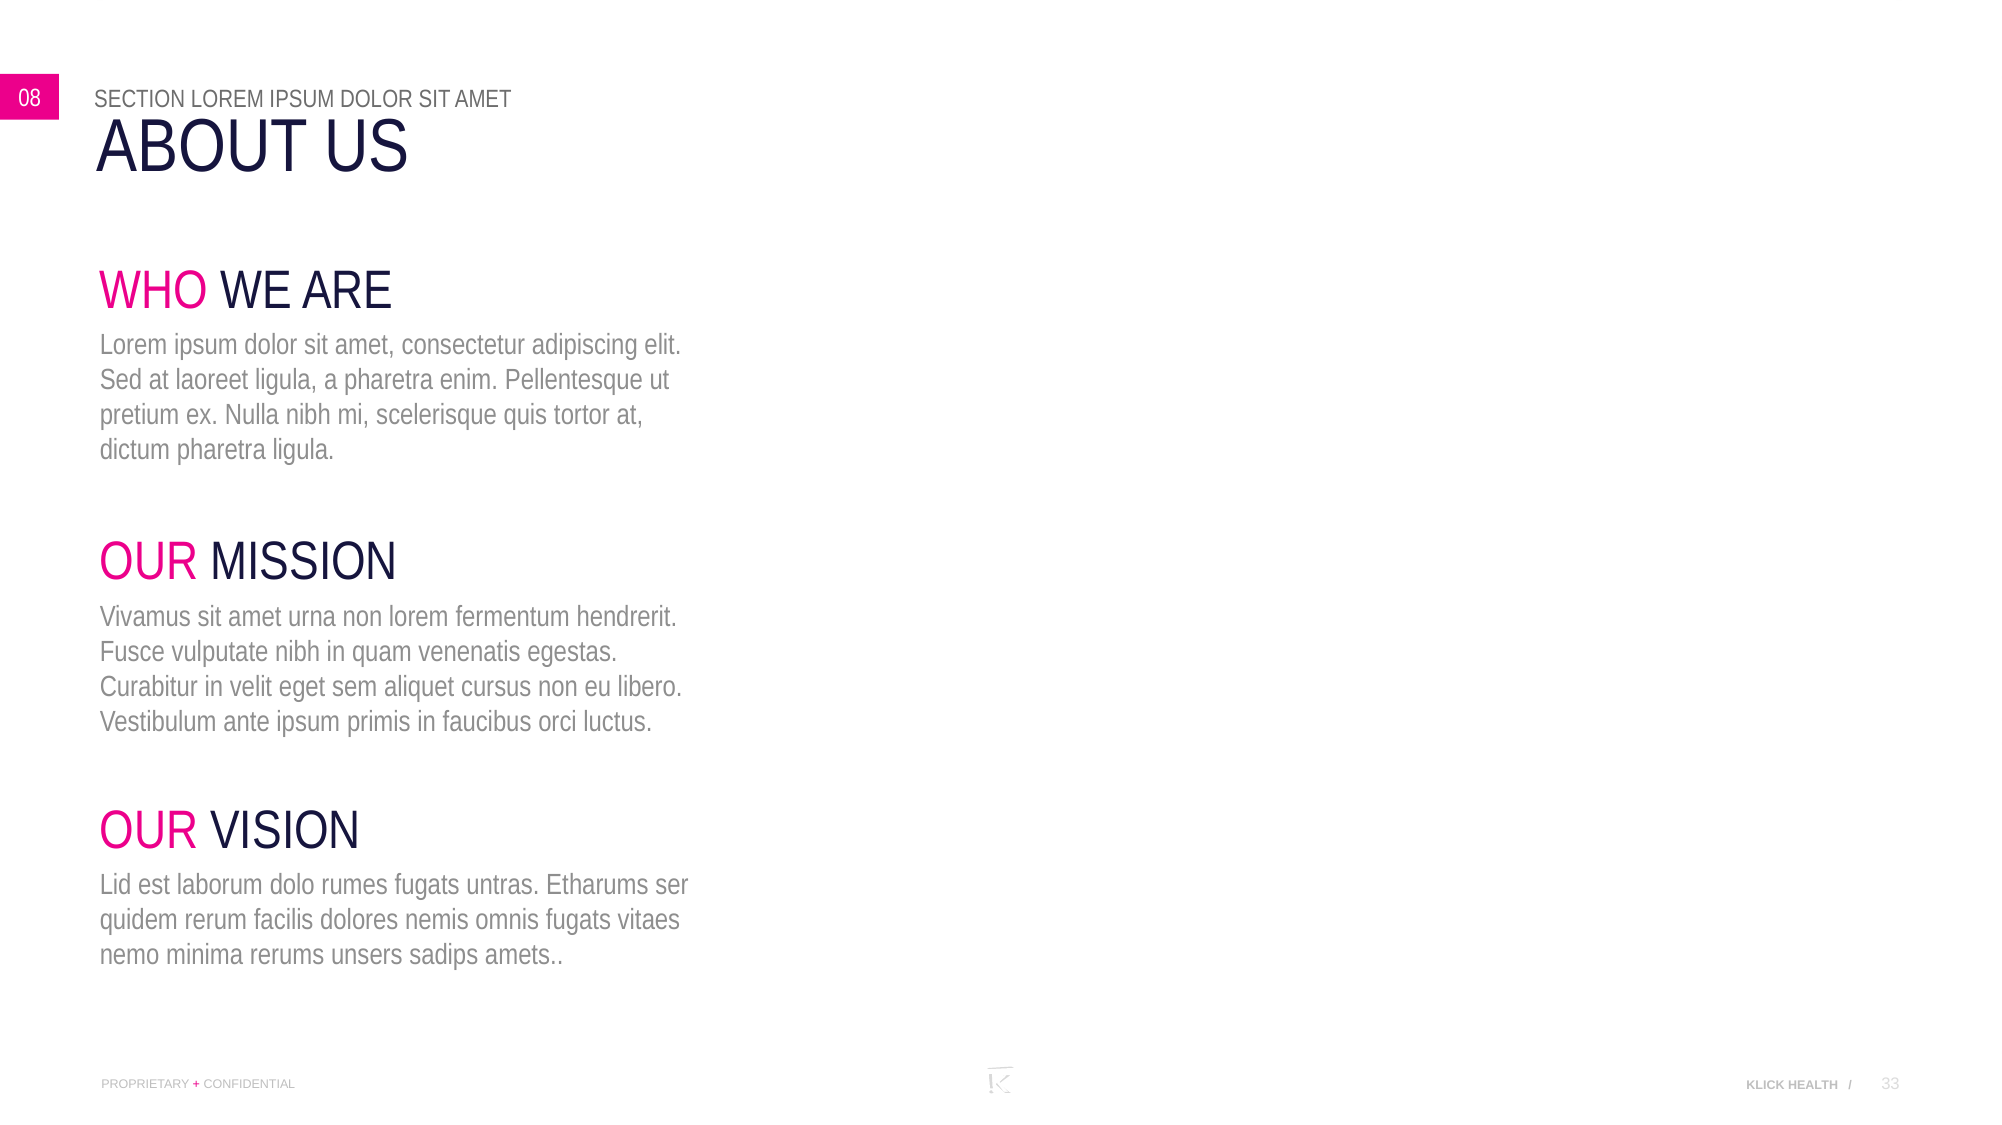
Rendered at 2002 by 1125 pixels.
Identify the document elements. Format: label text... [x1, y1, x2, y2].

list 08 [0, 73, 59, 120]
list Section lorem ipsum dolor sit amet [87, 83, 979, 114]
slide_number 33 [1860, 1072, 1900, 1094]
list OUR VISION Lid est laborum dolo rumes fugats untras. Etharums ser quidem rerum facilis dolores nemis omnis fugats vitaes nemo minima rerums unsers sadips amets.. [99, 794, 714, 973]
list OUR MISSION Vivamus sit amet urna non lorem fermentum hendrerit. Fusce vulputate nibh in quam venenatis egestas. Curabitur in velit eget sem aliquet cursus non eu libero. Vestibulum ante ipsum primis in faucibus orci luctus. [99, 525, 714, 740]
title About us [96, 114, 907, 188]
text_box [981, 1067, 1021, 1099]
list WHO WE ARE Lorem ipsum dolor sit amet, consectetur adipiscing elit. Sed at laoreet ligula, a pharetra enim. Pellentesque ut pretium ex. Nulla nibh mi, scelerisque quis tortor at, dictum pharetra ligula. [99, 254, 714, 468]
